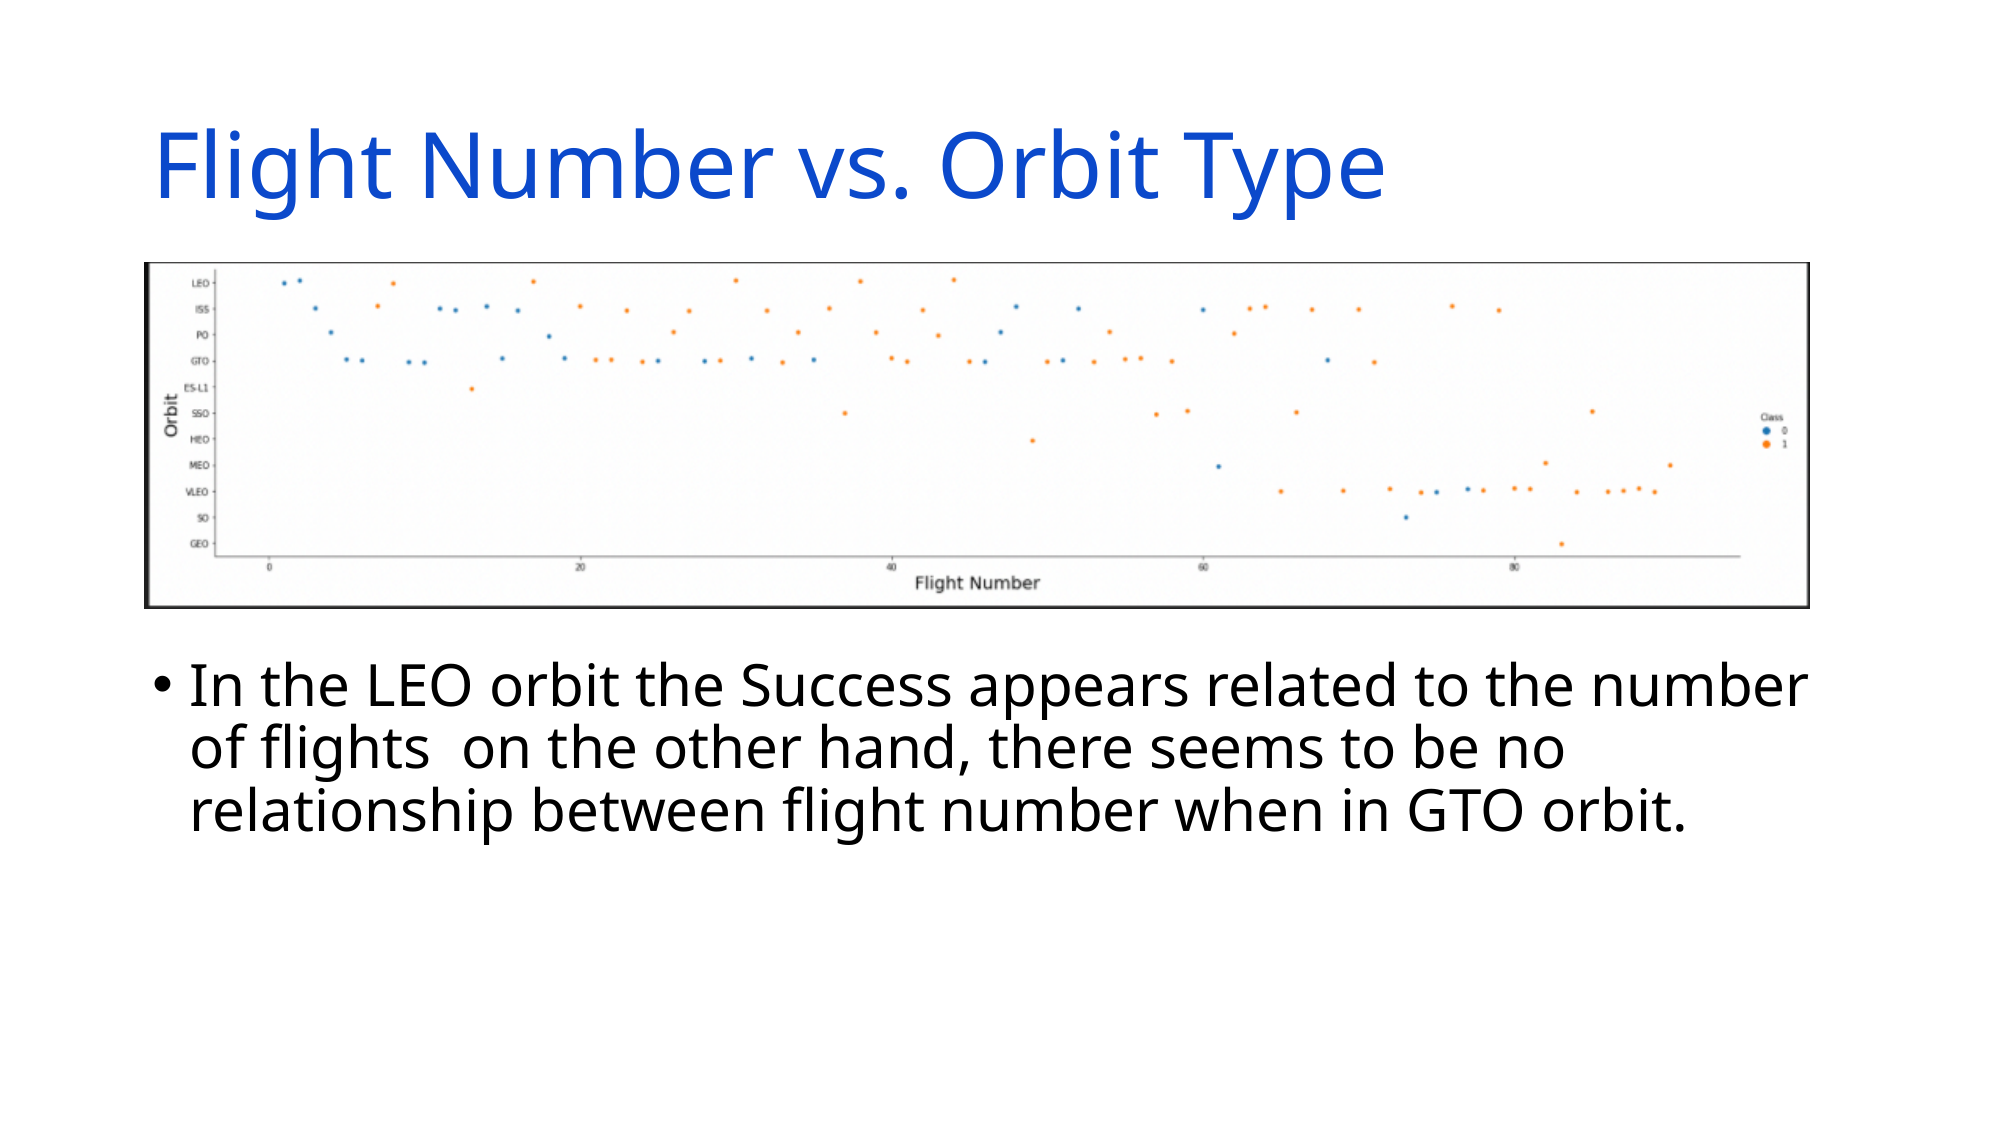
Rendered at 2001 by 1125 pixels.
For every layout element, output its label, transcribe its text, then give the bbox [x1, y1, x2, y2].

list In the LEO orbit the Success appears related to the number of flights on the other hand, there seems to be no relationship between flight number when in GTO orbit. [137, 648, 1863, 1014]
title Flight Number vs. Orbit Type [137, 59, 1863, 278]
picture [144, 262, 1810, 609]
